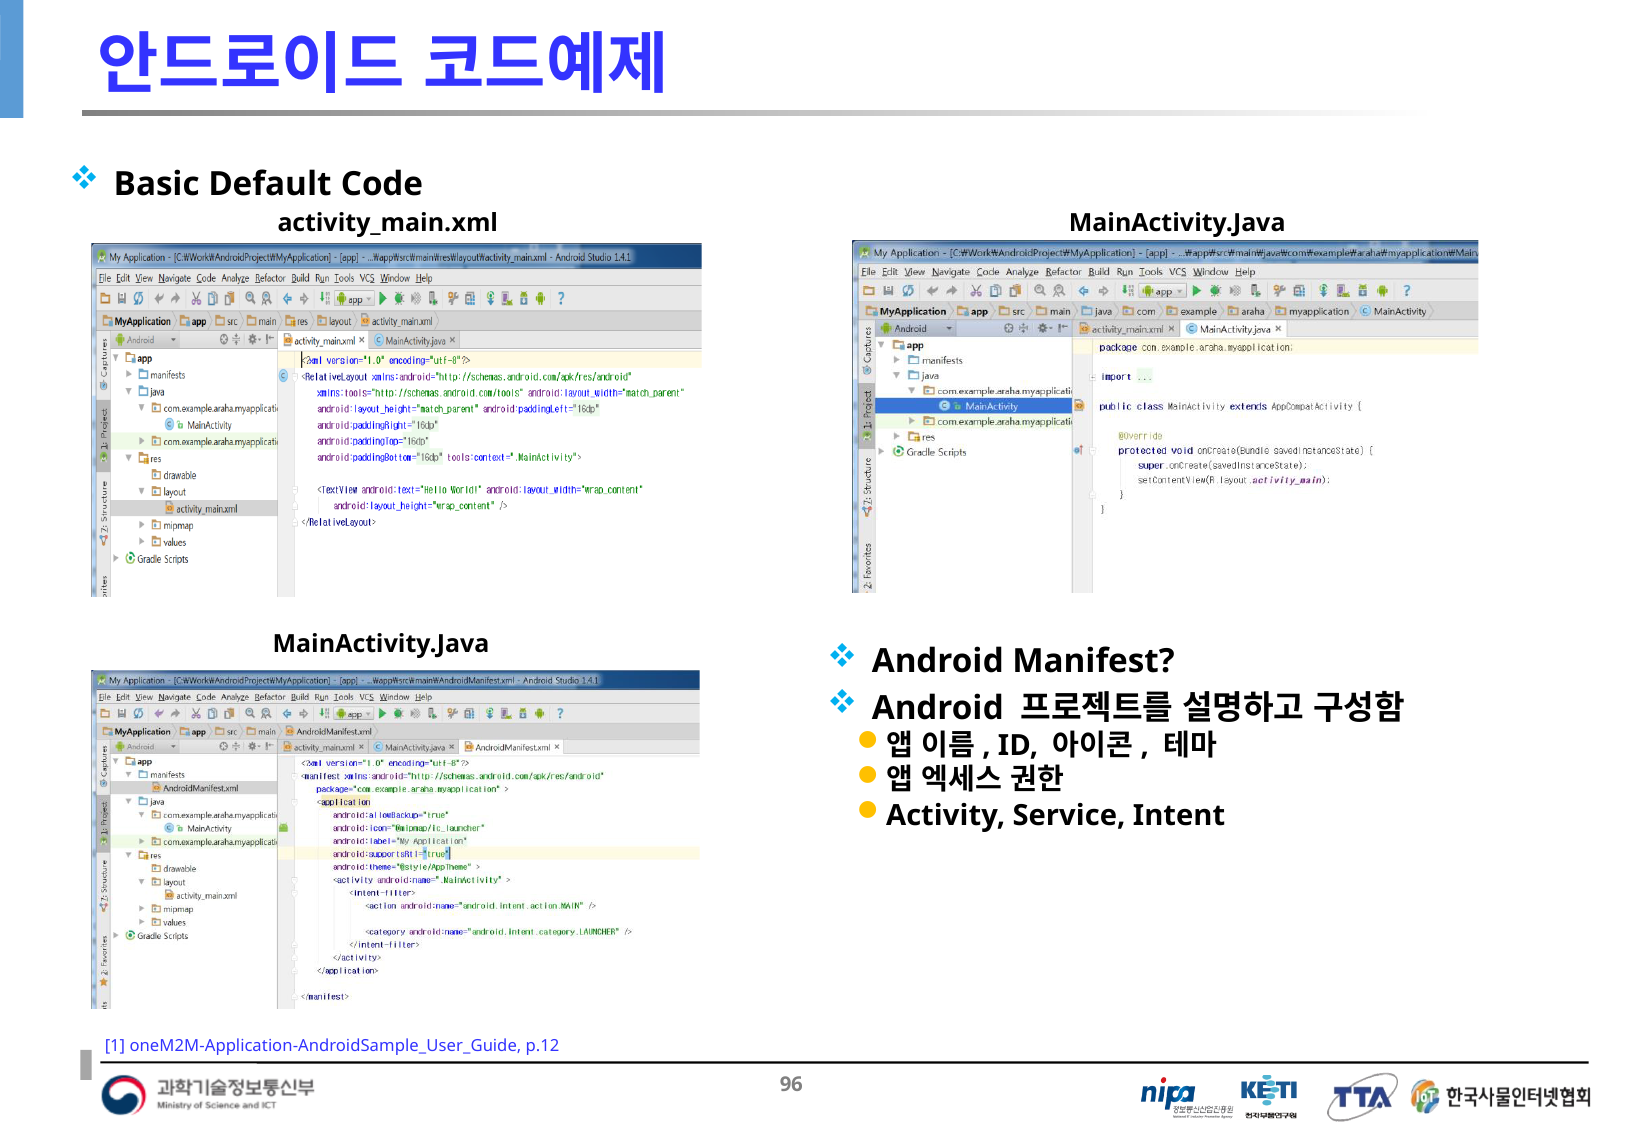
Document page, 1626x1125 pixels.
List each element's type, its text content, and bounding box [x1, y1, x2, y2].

picture [91, 669, 700, 1009]
picture [100, 1067, 317, 1117]
text_box Basic Default Code [54, 134, 1589, 1059]
text_box activity_main.xml MainActivity.Java [262, 169, 1442, 245]
text_box 안드로이드 코드예제 [82, 22, 1485, 109]
text_box Android Manifest? Android 프로젝트를 설명하고 구성함 앱 이름, ID, 아이콘, 테마 앱 엑세스 권한 Activity, Service, Intent [812, 631, 1625, 1125]
text_box MainActivity.Java [258, 619, 505, 665]
text_box [1] oneM2M-Application-AndroidSample_User_Guide, p.12 [90, 1027, 784, 1062]
picture [91, 243, 702, 597]
picture [852, 240, 1479, 593]
